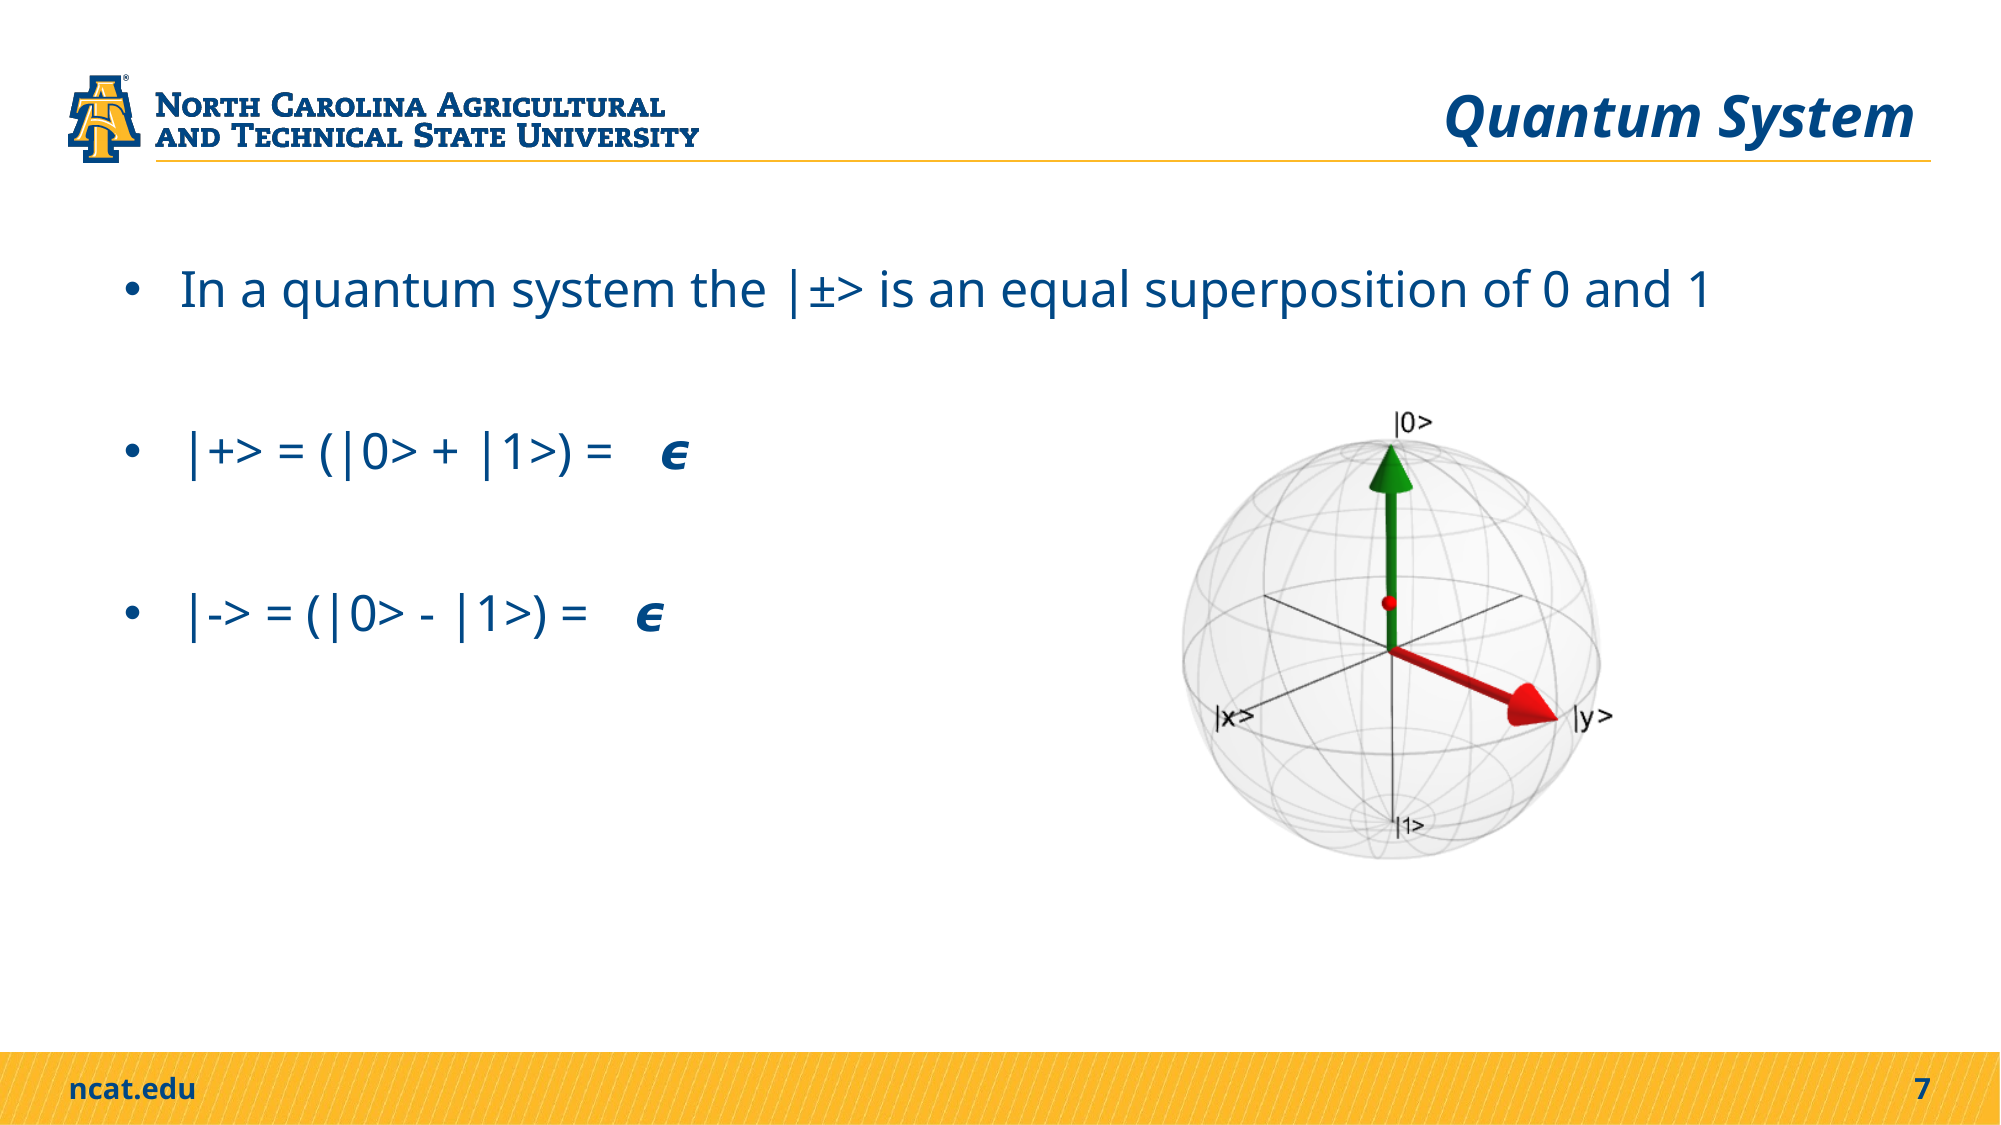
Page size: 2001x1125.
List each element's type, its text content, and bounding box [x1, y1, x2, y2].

picture [1094, 373, 1711, 934]
slide_number 7 [1851, 1065, 1932, 1116]
picture [0, 1052, 2000, 1125]
list Quantum System [999, 79, 1932, 161]
picture [68, 74, 699, 163]
